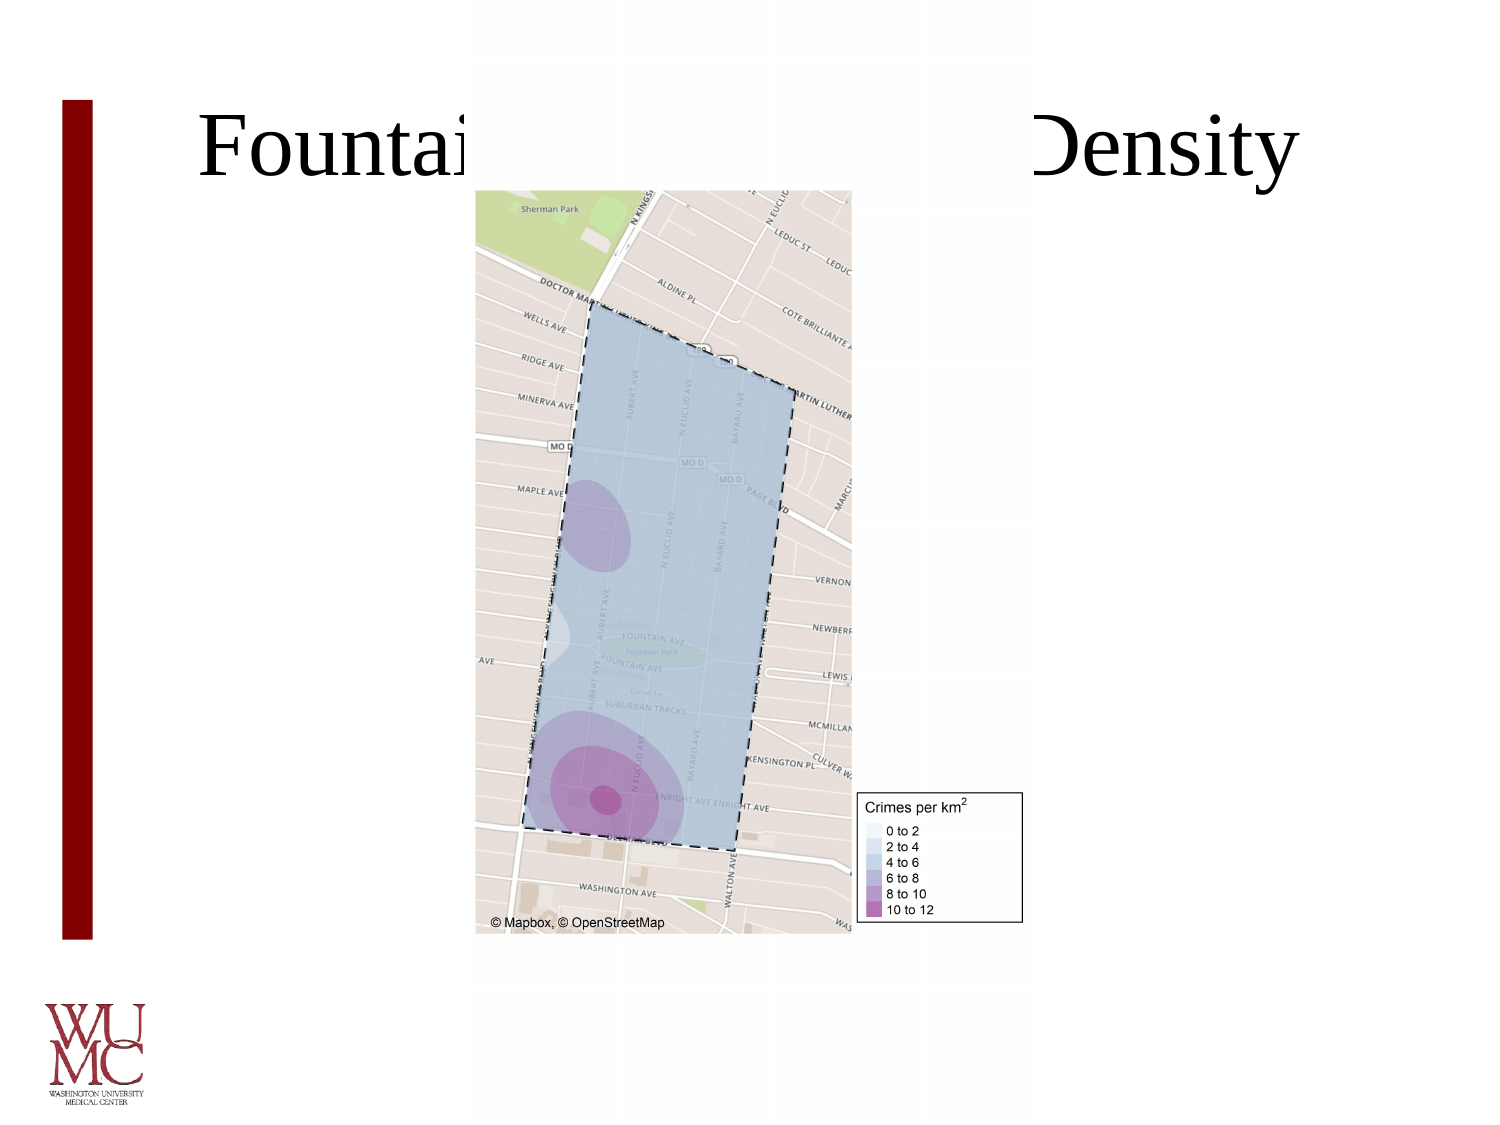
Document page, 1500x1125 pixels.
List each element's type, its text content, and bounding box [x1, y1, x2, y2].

picture [464, 0, 1034, 1125]
title Fountain Park: Crime Density Map [112, 99, 459, 288]
picture [41, 996, 156, 1113]
title Fountain Park: Crime Density Map [1039, 99, 1388, 288]
